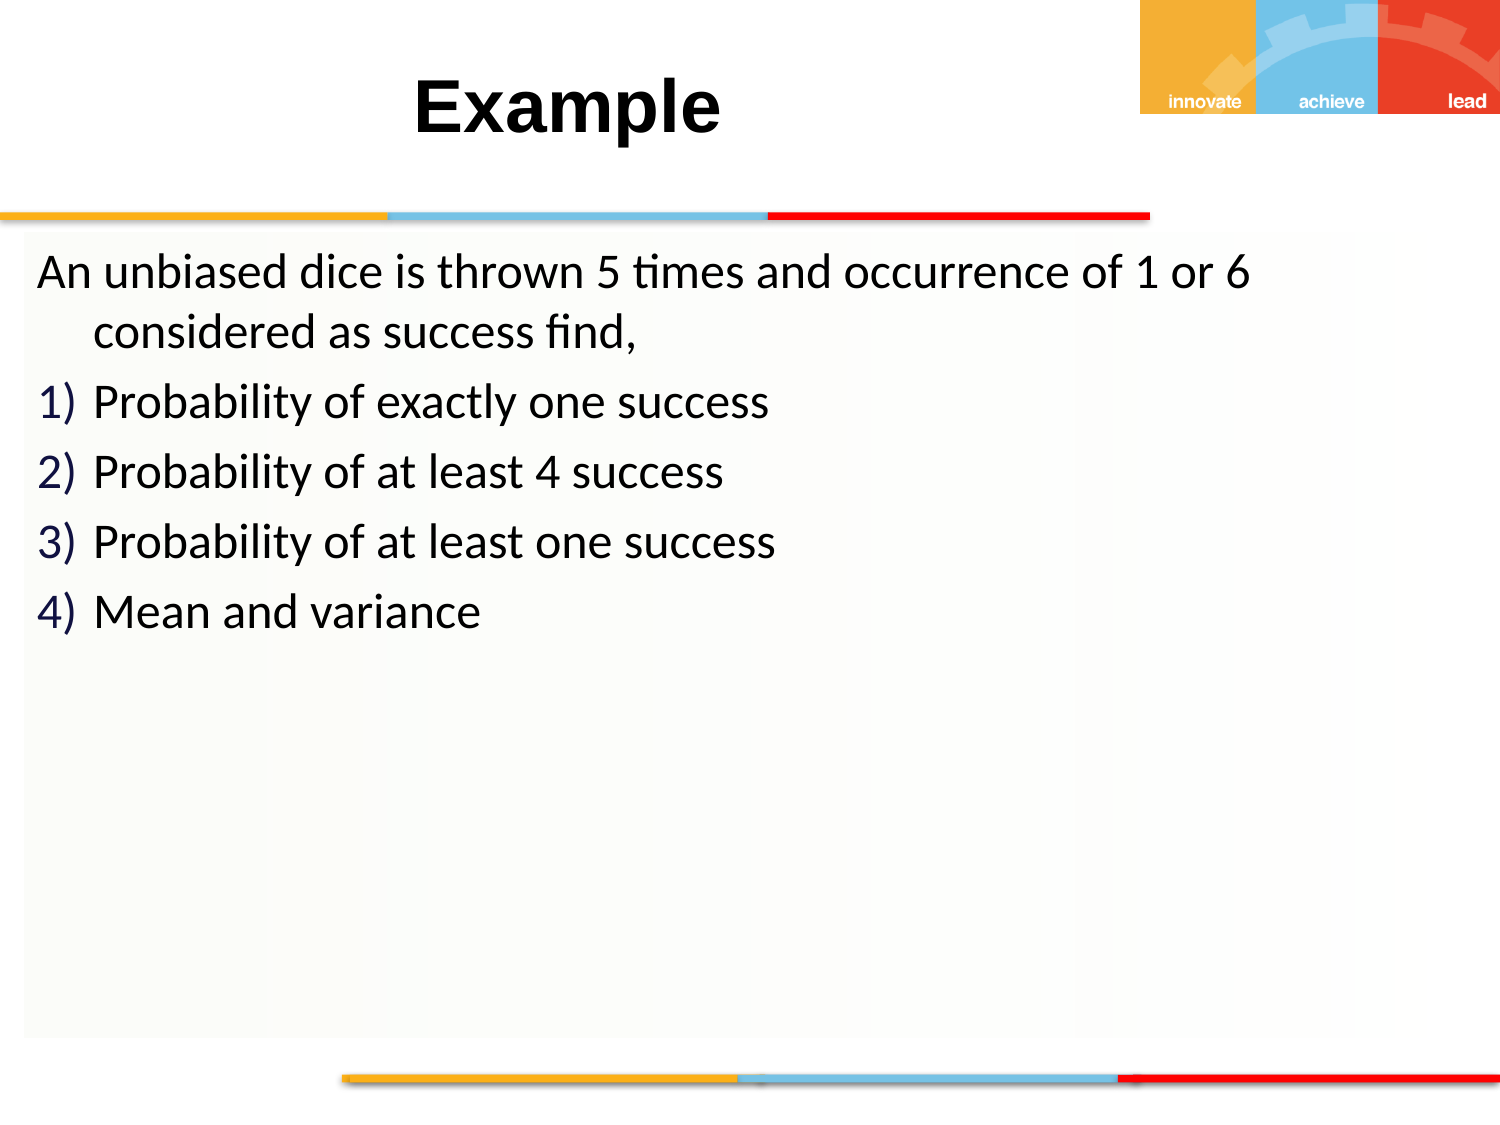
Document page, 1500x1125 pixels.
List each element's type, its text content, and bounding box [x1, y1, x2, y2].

list An unbiased dice is thrown 5 times and occurrence of 1 or 6 considered as success find, Probability of exactly one success Probability of at least 4 success Probability of at least one success Mean and variance [24, 232, 1475, 1038]
title Example [10, 4, 1125, 200]
picture [1140, 0, 1500, 114]
